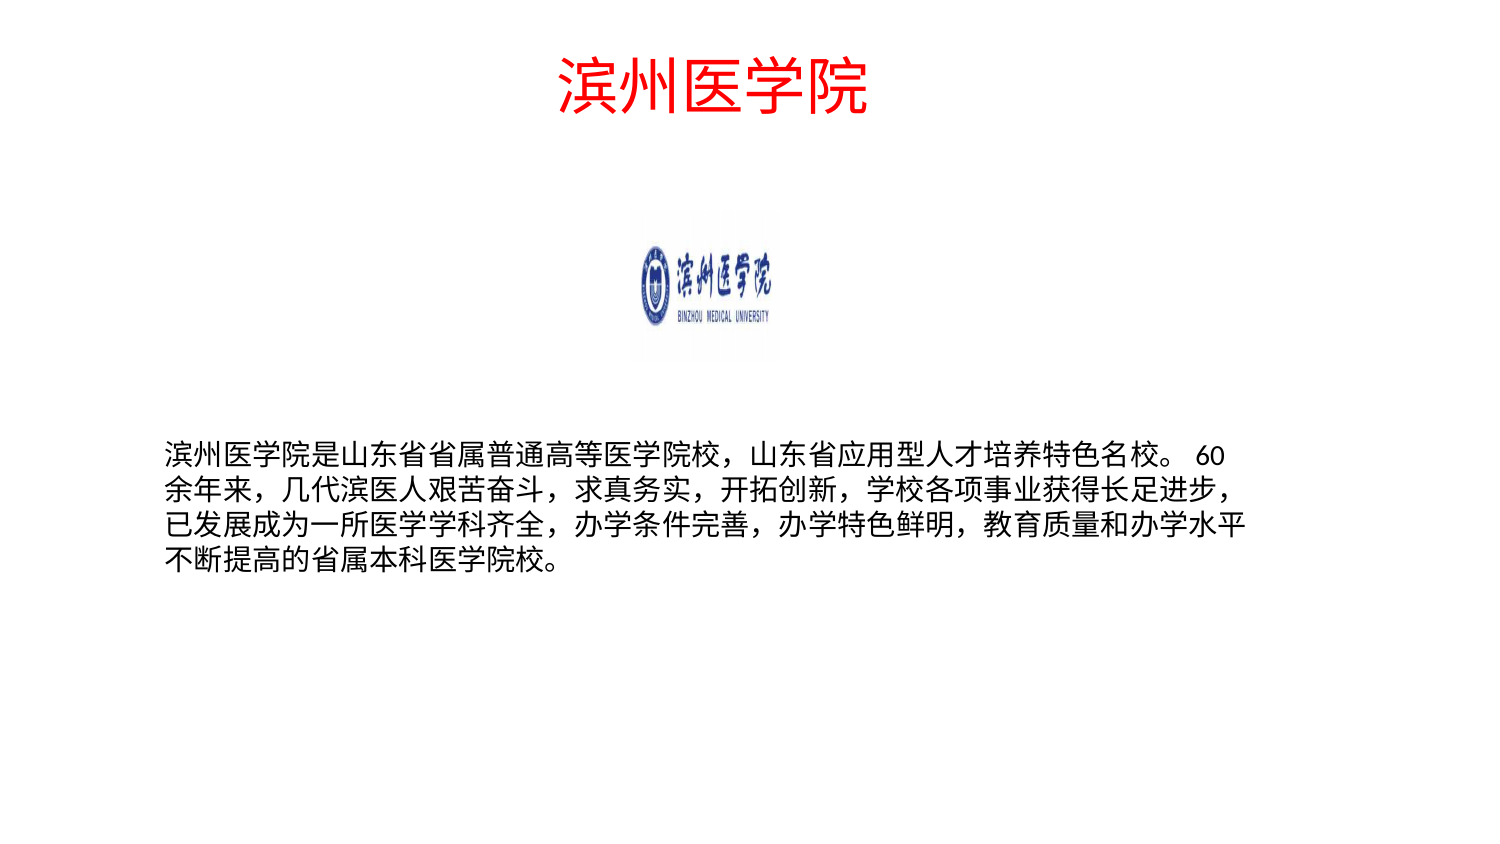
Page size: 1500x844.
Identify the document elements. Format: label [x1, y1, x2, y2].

picture [629, 210, 780, 361]
